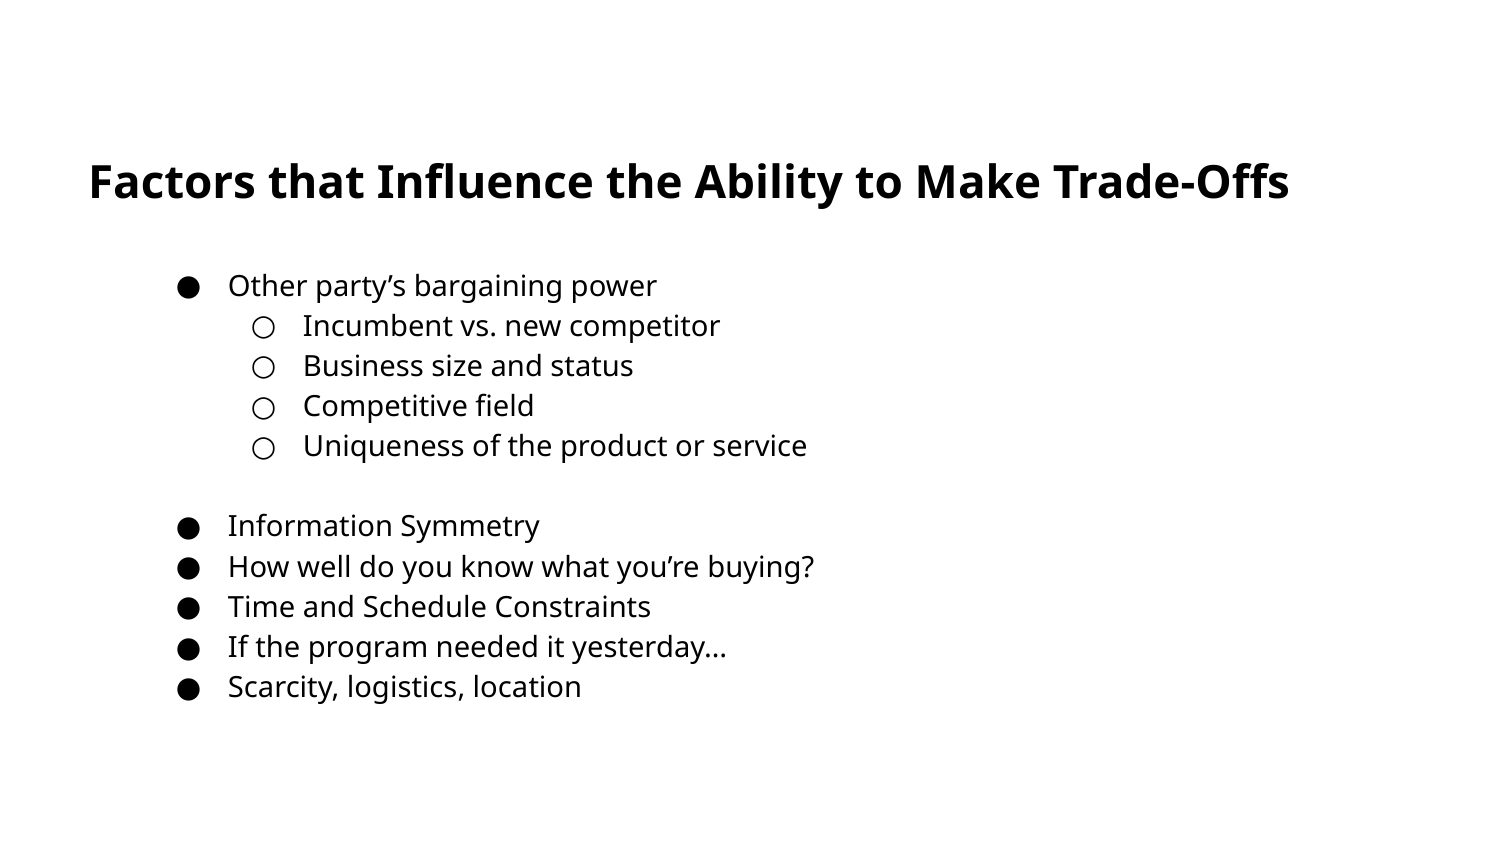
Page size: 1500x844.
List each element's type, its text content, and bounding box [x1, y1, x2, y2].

text_box Other party’s bargaining power Incumbent vs. new competitor Business size and status Competitive field Uniqueness of the product or service Information Symmetry How well do you know what you’re buying? Time and Schedule Constraints If the program needed it yesterday… Scarcity, logistics, location [137, 254, 1254, 711]
title Factors that Influence the Ability to Make Trade-Offs [73, 137, 1327, 219]
